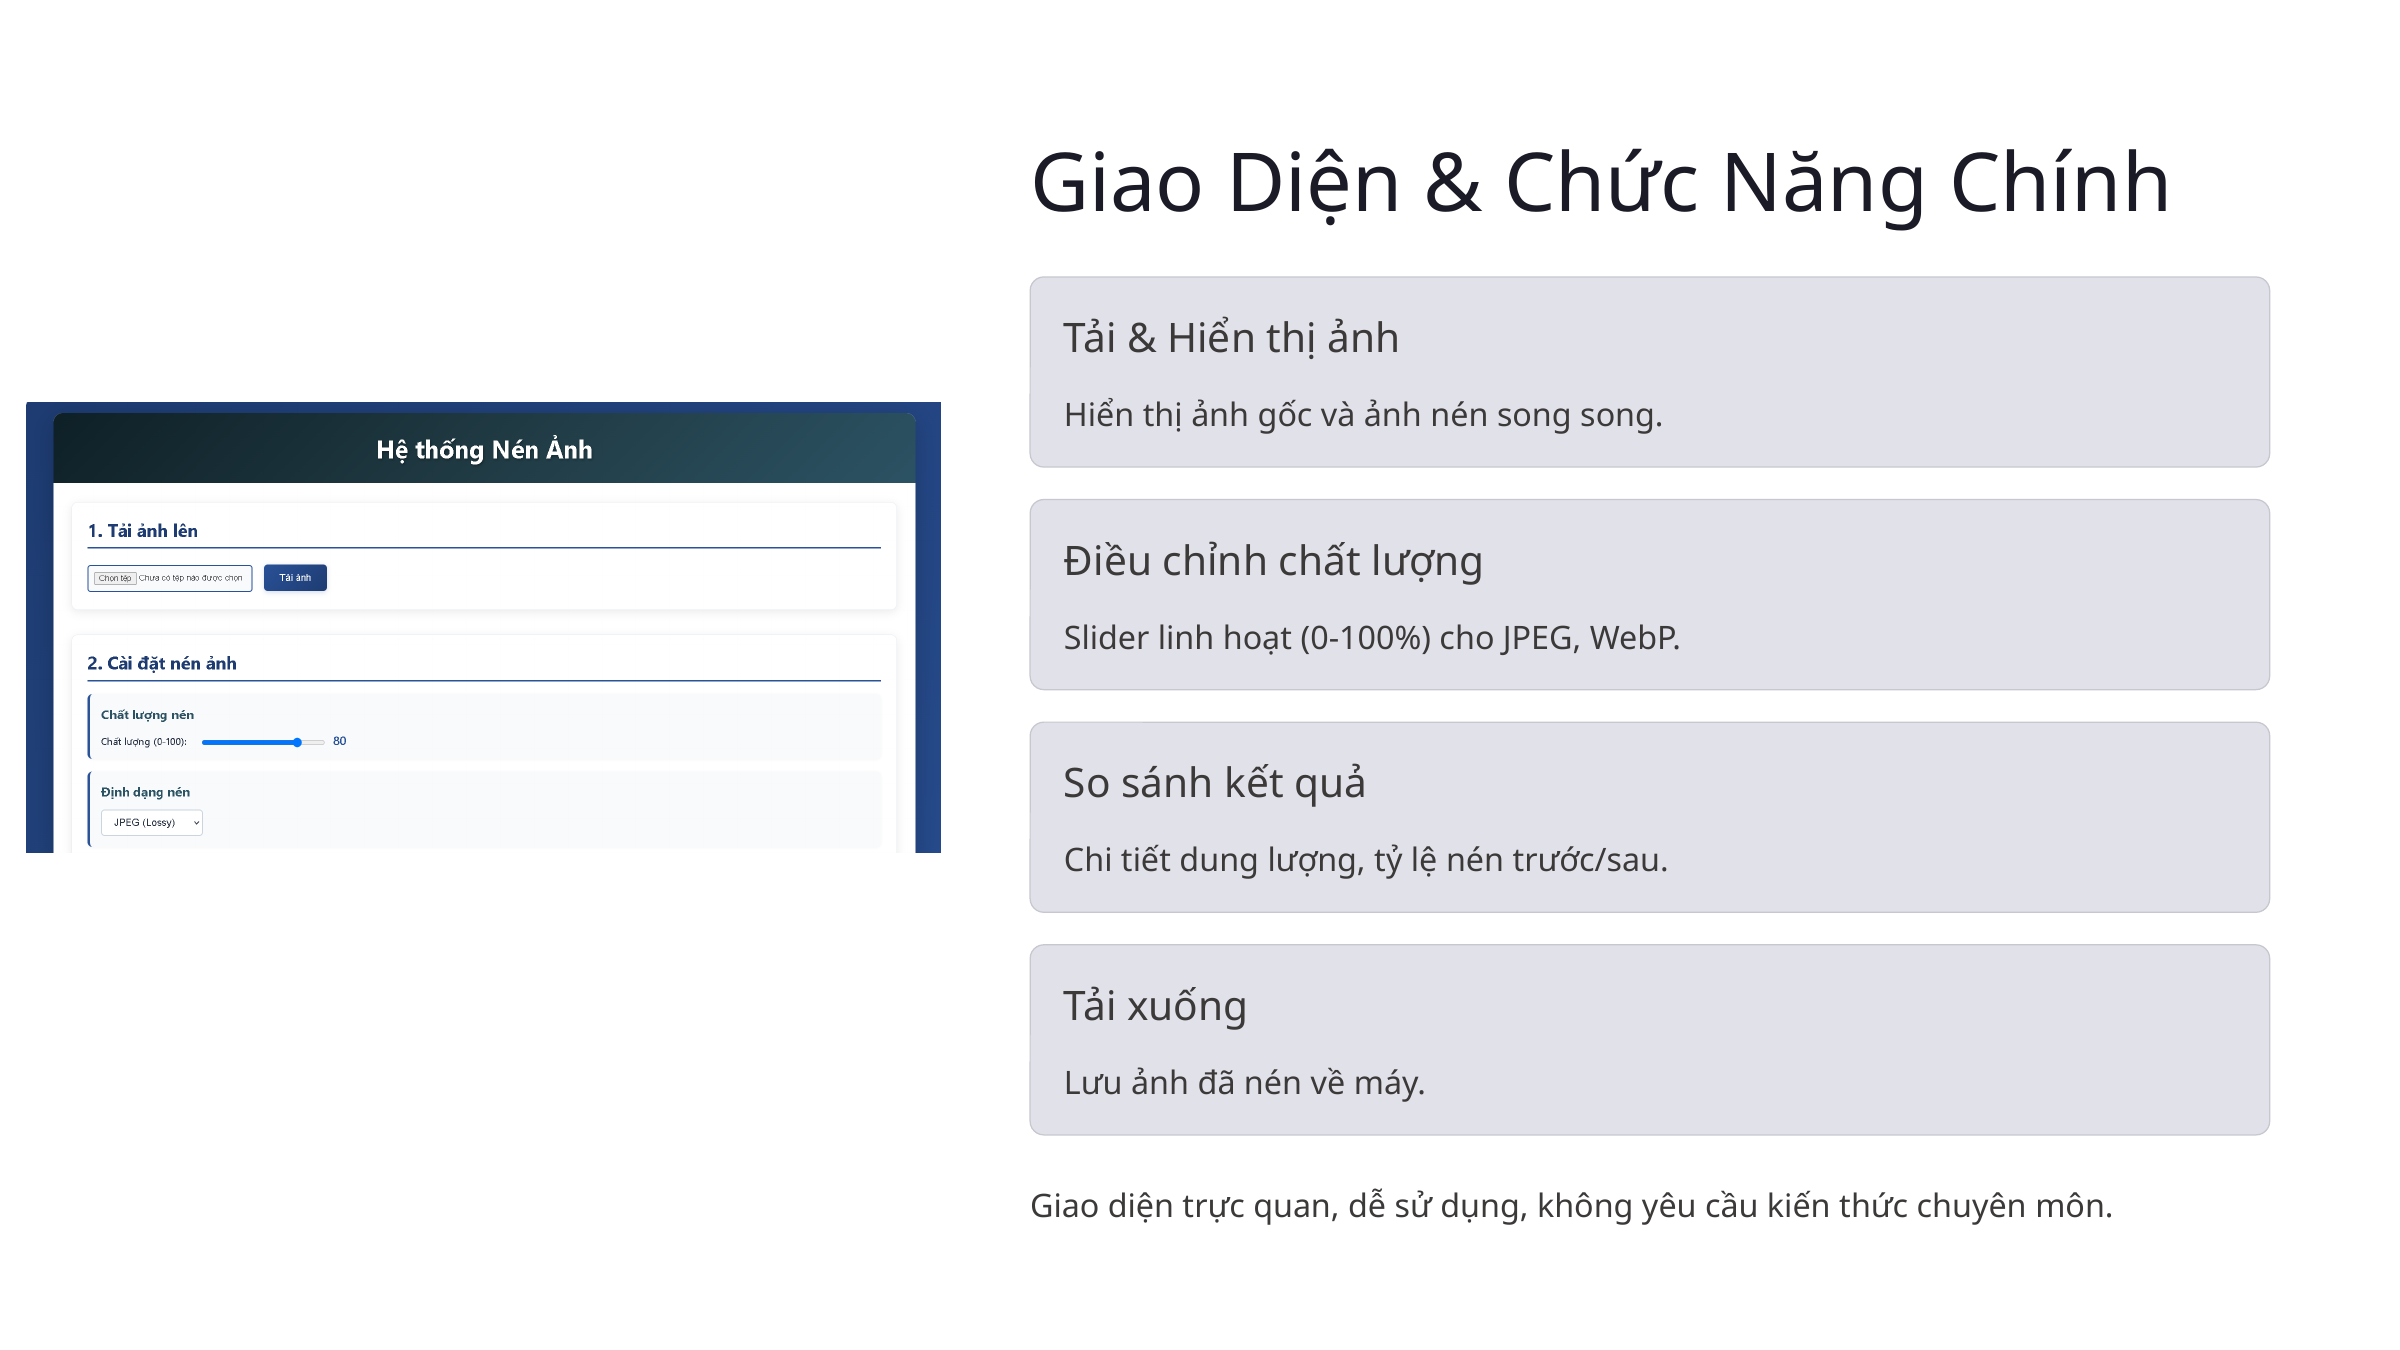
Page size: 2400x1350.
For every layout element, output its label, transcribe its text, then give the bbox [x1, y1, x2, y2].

text_box Hiển thị ảnh gốc và ảnh nén song song. [1063, 381, 2236, 434]
text_box [1030, 944, 2270, 1135]
text_box Giao diện trực quan, dễ sử dụng, không yêu cầu kiến thức chuyên môn. [1030, 1171, 2270, 1224]
text_box Giao Diện & Chức Năng Chính [1030, 126, 2145, 228]
picture [26, 402, 941, 853]
text_box Chi tiết dung lượng, tỷ lệ nén trước/sau. [1063, 826, 2236, 879]
text_box Tải xuống [1063, 978, 1471, 1030]
text_box [1030, 499, 2270, 690]
text_box Slider linh hoạt (0-100%) cho JPEG, WebP. [1063, 603, 2236, 656]
text_box Lưu ảnh đã nén về máy. [1063, 1048, 2236, 1101]
text_box So sánh kết quả [1063, 755, 1471, 807]
text_box Điều chỉnh chất lượng [1063, 533, 1474, 585]
text_box [1030, 722, 2270, 913]
text_box Tải & Hiển thị ảnh [1063, 310, 1471, 362]
text_box [1030, 276, 2270, 468]
